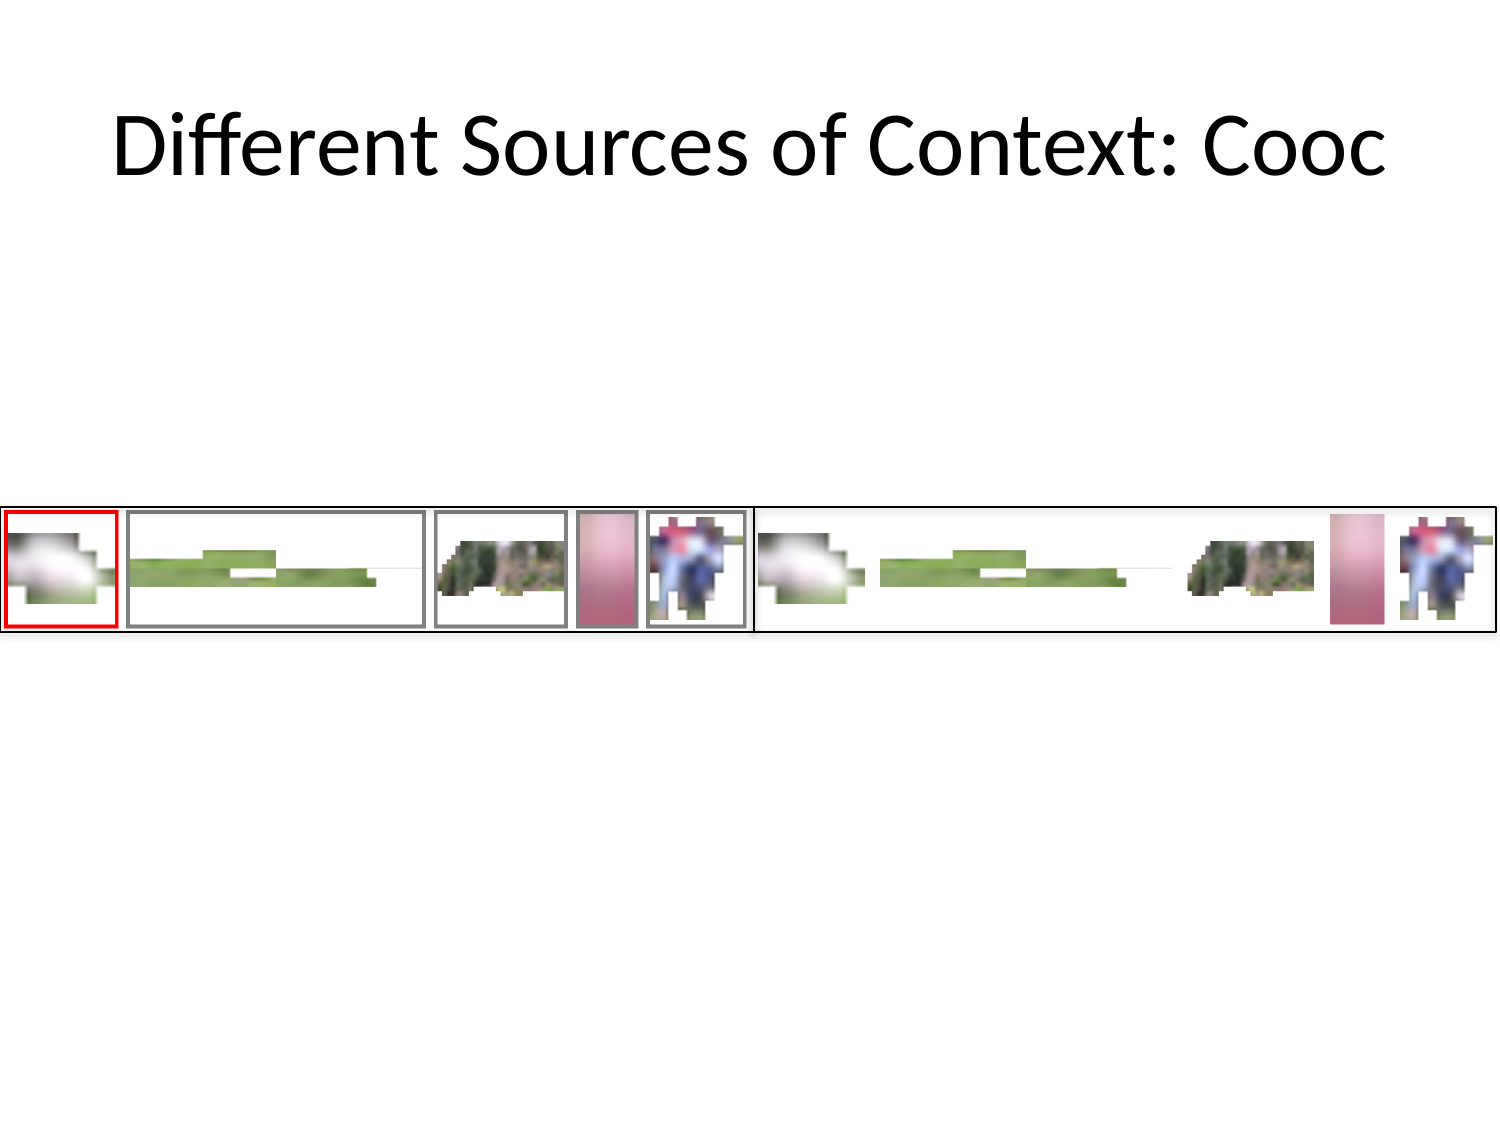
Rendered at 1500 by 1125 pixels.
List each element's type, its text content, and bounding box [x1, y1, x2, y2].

title Different Sources of Context: Cooc [75, 45, 1425, 233]
picture [0, 506, 1500, 633]
